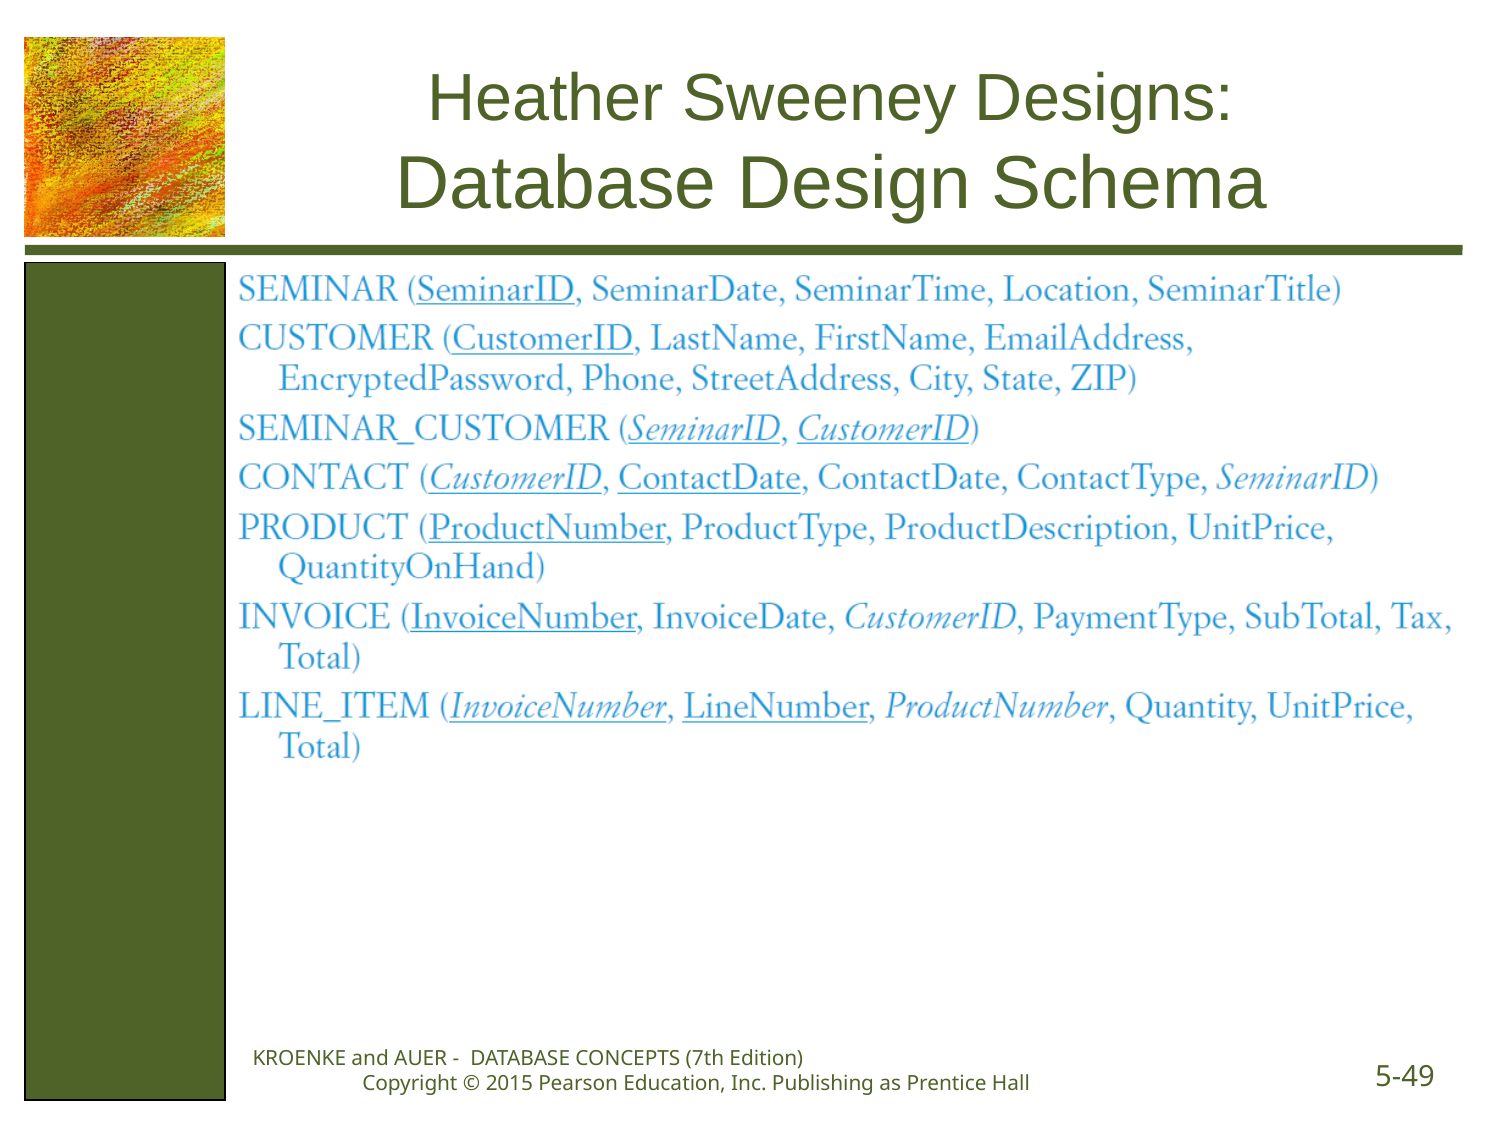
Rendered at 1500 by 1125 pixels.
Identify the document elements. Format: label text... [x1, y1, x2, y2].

picture [24, 37, 225, 237]
picture [237, 274, 1452, 763]
title Heather Sweeney Designs: Database Design Schema [237, 44, 1426, 233]
footer KROENKE and AUER - DATABASE CONCEPTS (7th Edition) Copyright © 2015 Pearson Education, Inc. Publishing as Prentice Hall [237, 1037, 1088, 1104]
slide_number 5-49 [1287, 1049, 1451, 1103]
